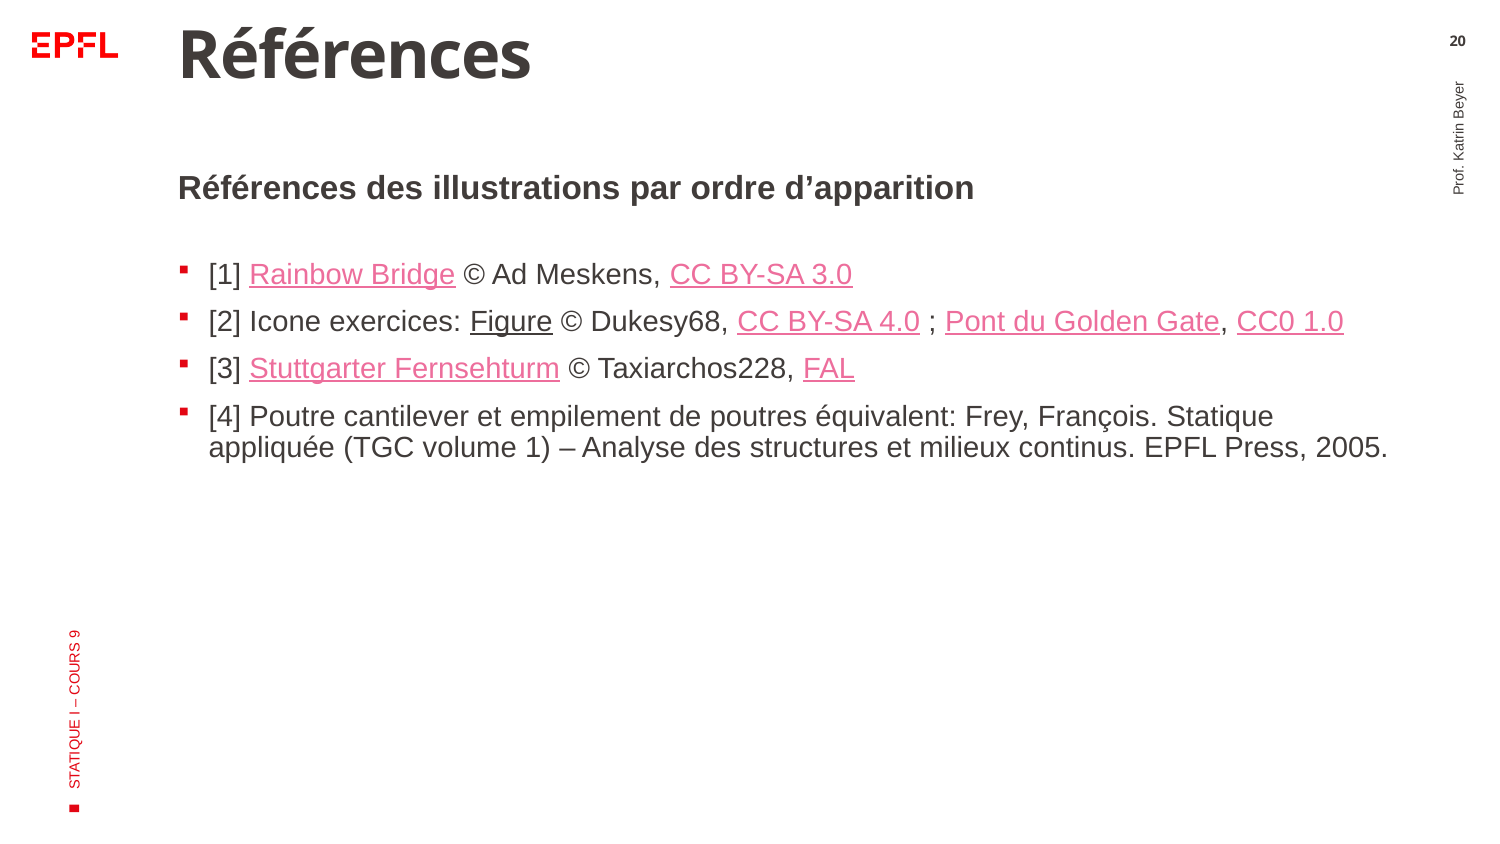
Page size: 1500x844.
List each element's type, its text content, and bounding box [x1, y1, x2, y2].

title Références [148, 21, 1300, 164]
picture [21, 21, 129, 69]
list Références des illustrations par ordre d’apparition [148, 163, 1415, 225]
slide_number 20 [1415, 32, 1500, 59]
list [1] Rainbow Bridge © Ad Meskens, CC BY-SA 3.0 [2] Icone exercices: Figure © Dukesy68, CC BY-SA 4.0 ; Pont du Golden Gate, CC0 1.0 [3] Stuttgarter Fernsehturm © Taxiarchos228, FAL [4] Poutre cantilever et empilement de poutres équivalent: Frey, François. Statique appliquée (TGC volume 1) – Analyse des structures et milieux continus. EPFL Press, 2005. [148, 251, 1416, 805]
footer Prof. Katrin Beyer [1415, 59, 1500, 641]
slide_number STATIQUE I – COURS 9 [0, 256, 148, 805]
